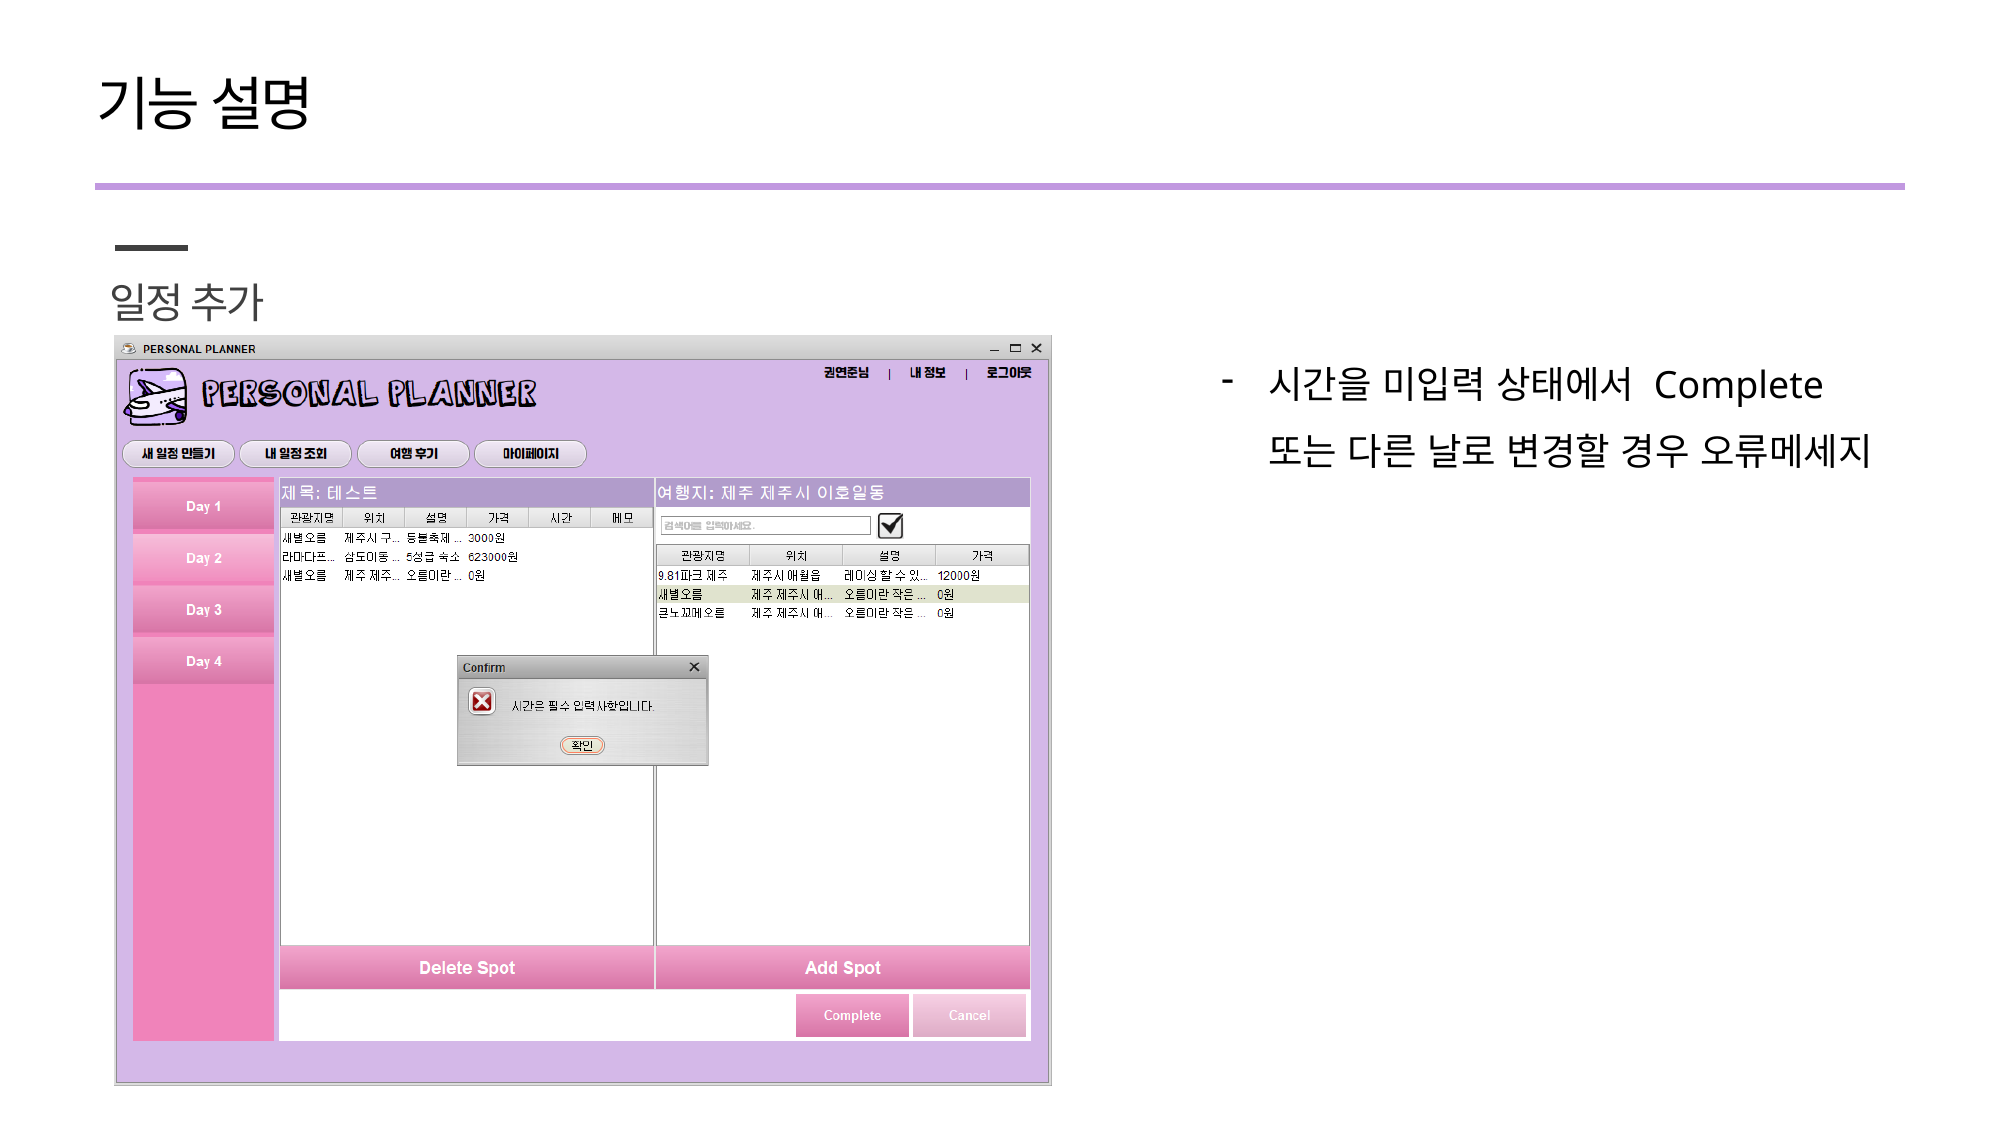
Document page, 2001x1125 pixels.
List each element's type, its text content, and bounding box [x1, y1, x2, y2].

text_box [94, 247, 723, 336]
picture [114, 334, 1052, 1086]
text_box 시간을 미입력 상태에서 Complete 또는 다른 날로 변경할 경우 오류메세지 [1206, 330, 1894, 549]
text_box 기능 설명 [81, 60, 1550, 145]
